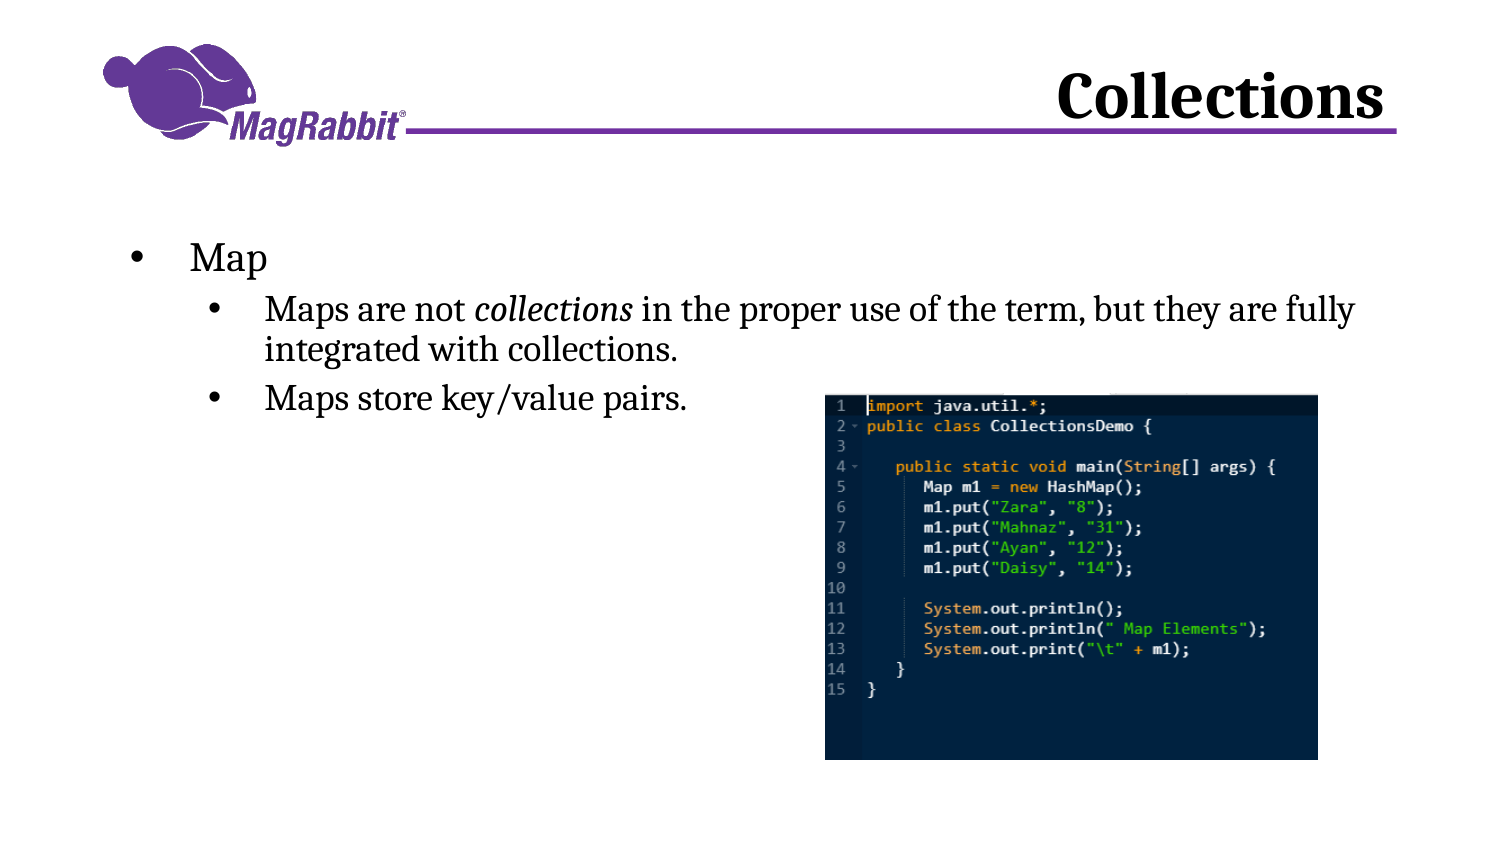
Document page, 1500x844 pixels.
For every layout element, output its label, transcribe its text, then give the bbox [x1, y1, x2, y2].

picture [824, 392, 1319, 761]
list Map Maps are not collections in the proper use of the term, but they are fully integrated with collections. Maps store key/value pairs. [103, 224, 1397, 760]
title Collections [563, 44, 1397, 150]
picture [103, 44, 406, 150]
